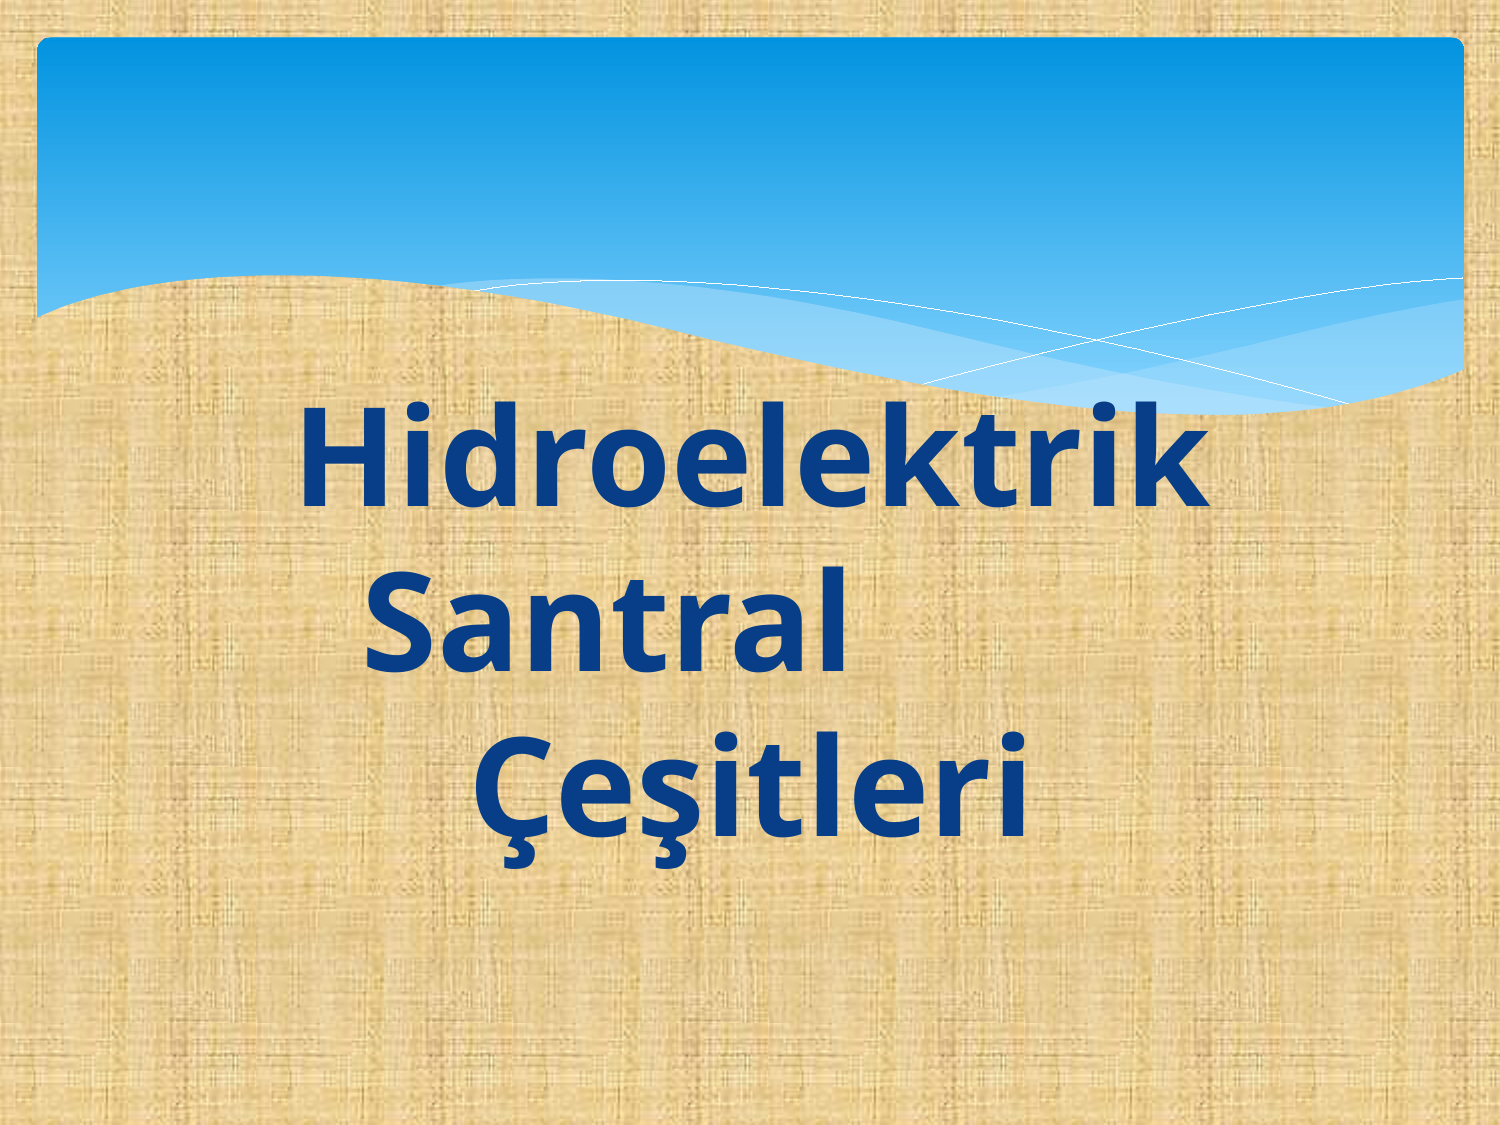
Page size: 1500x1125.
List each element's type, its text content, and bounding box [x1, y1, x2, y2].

picture [0, 0, 1500, 1125]
list Hidroelektrik Santral Çeşitleri [76, 361, 1427, 1041]
